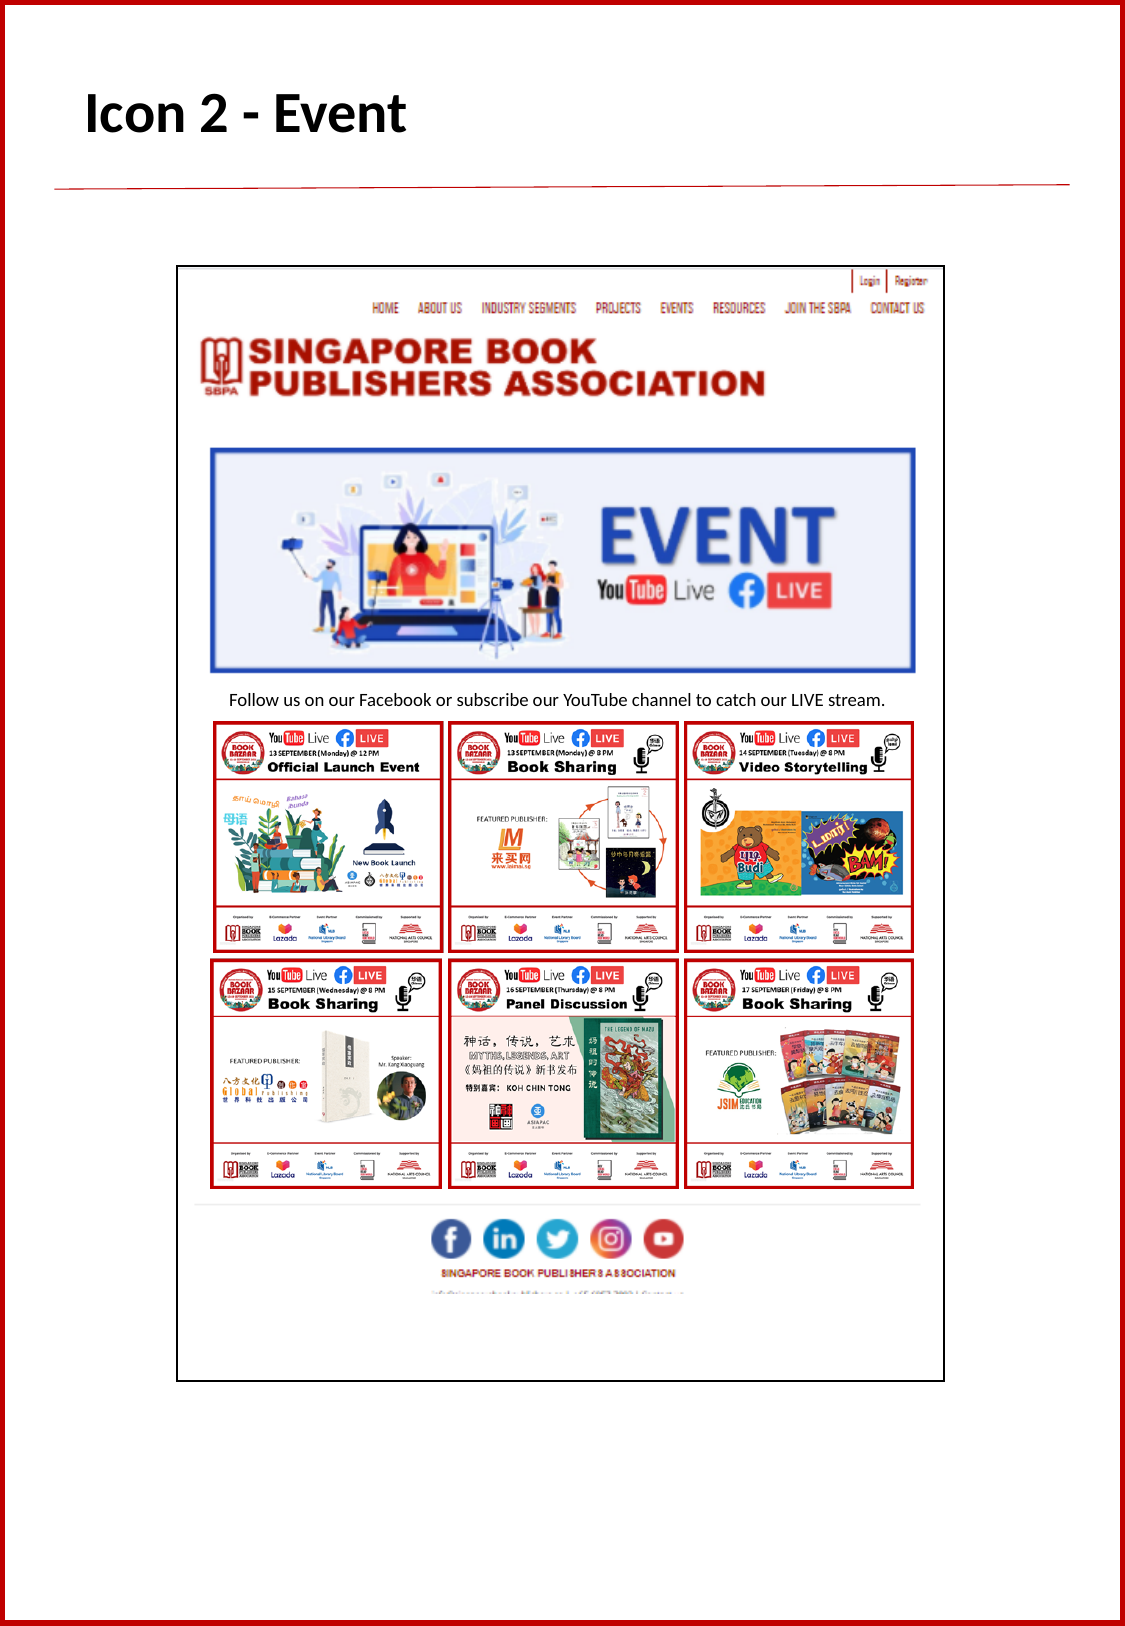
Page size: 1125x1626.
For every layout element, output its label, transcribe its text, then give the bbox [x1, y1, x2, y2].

picture [210, 721, 914, 1189]
text_box Icon 2 - Event [69, 66, 423, 152]
picture [184, 1200, 936, 1294]
text_box [176, 265, 945, 1382]
text_box Follow us on our Facebook or subscribe our YouTube channel to catch our LIVE stream. [214, 680, 901, 718]
picture [176, 265, 944, 677]
